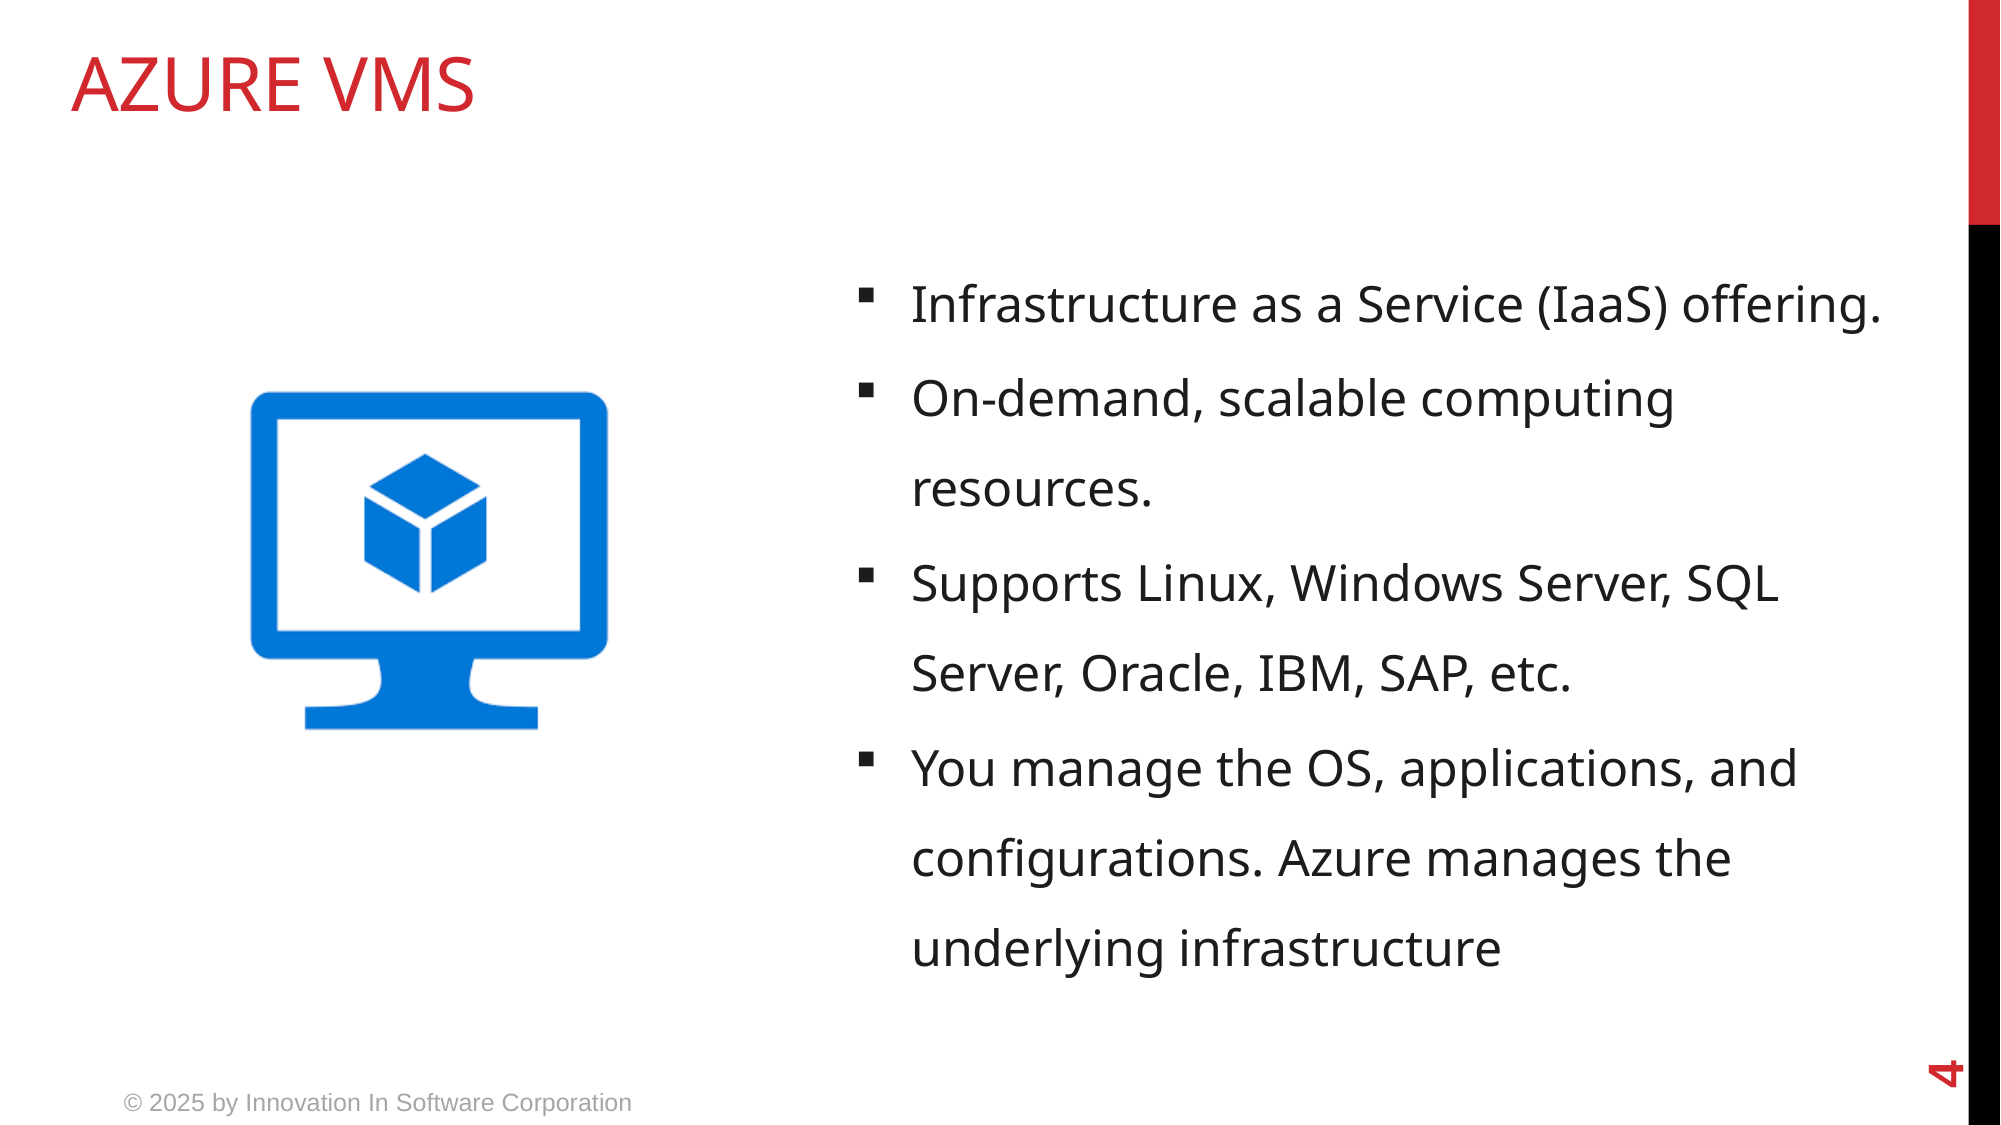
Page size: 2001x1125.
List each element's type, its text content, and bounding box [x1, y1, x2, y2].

text_box Infrastructure as a Service (IaaS) offering. On-demand, scalable computing resources. Supports Linux, Windows Server, SQL Server, Oracle, IBM, SAP, etc. You manage the OS, applications, and configurations. Azure manages the underlying infrastructure [840, 234, 1944, 984]
footer © 2025 by Innovation In Software Corporation [7, 1078, 758, 1125]
slide_number 4 [1903, 887, 1984, 1104]
picture [248, 390, 611, 732]
title Azure vms [69, 0, 2000, 127]
